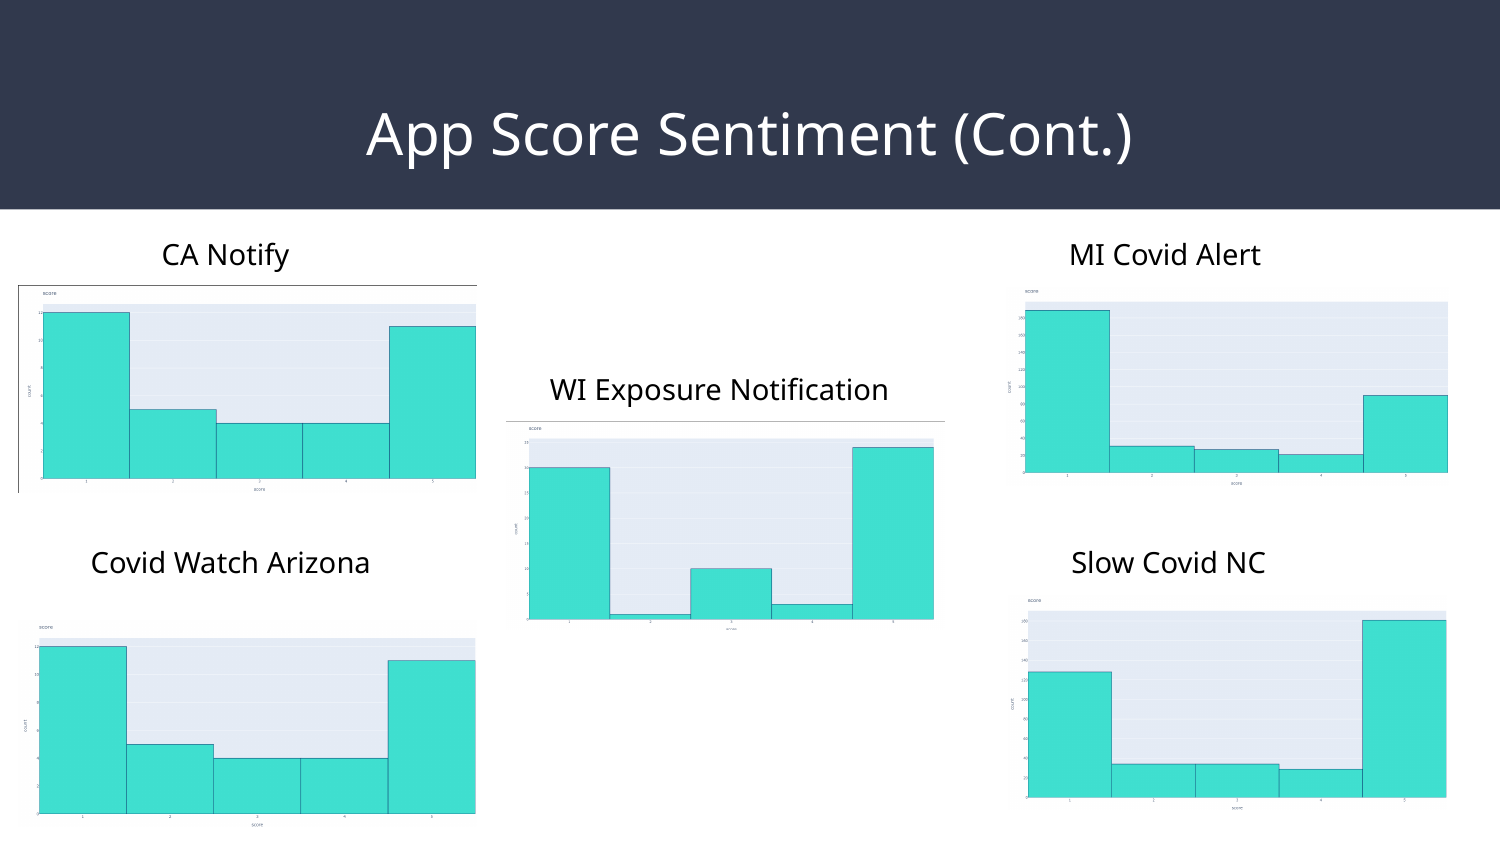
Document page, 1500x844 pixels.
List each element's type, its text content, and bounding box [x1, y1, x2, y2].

text_box MI Covid Alert [1006, 221, 1332, 286]
title App Score Sentiment (Cont.) [51, 82, 1449, 185]
picture [505, 421, 945, 631]
text_box Covid Watch Arizona [72, 529, 397, 595]
text_box WI Exposure Notification [522, 356, 917, 420]
picture [1005, 286, 1450, 487]
picture [18, 619, 477, 828]
picture [18, 284, 477, 494]
picture [1008, 595, 1448, 810]
text_box Slow Covid NC [1006, 529, 1332, 594]
text_box CA Notify [66, 221, 392, 283]
